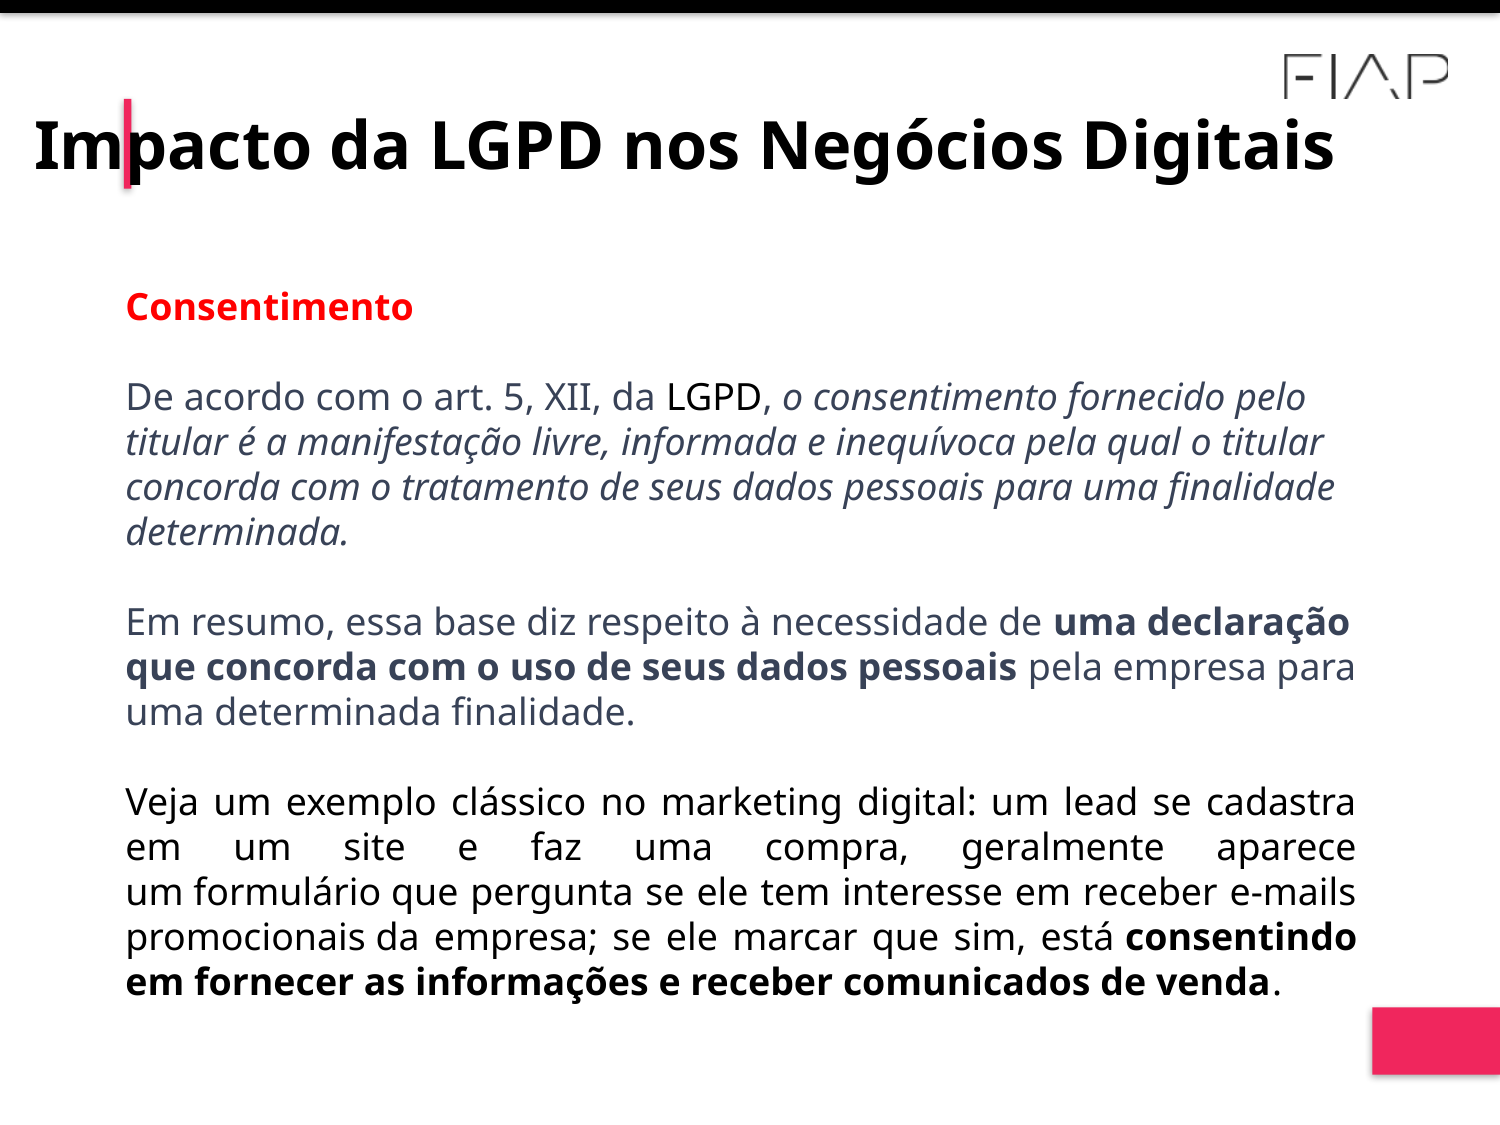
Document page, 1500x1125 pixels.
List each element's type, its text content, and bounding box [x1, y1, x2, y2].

text_box [0, 0, 1500, 14]
text_box [1372, 1007, 1500, 1075]
text_box Consentimento De acordo com o art. 5, XII, da LGPD, o consentimento fornecido pelo titular é a manifestação livre, informada e inequívoca pela qual o titular concorda com o tratamento de seus dados pessoais para uma finalidade determinada. Em resumo, essa base diz respeito à necessidade de uma declaração que concorda com o uso de seus dados pessoais pela empresa para uma determinada finalidade. Veja um exemplo clássico no marketing digital: um lead se cadastra em um site e faz uma compra, geralmente aparece um formulário que pergunta se ele tem interesse em receber e-mails promocionais da empresa; se ele marcar que sim, está consentindo em fornecer as informações e receber comunicados de venda. [110, 275, 1373, 1011]
text_box Impacto da LGPD nos Negócios Digitais [19, 95, 1352, 191]
picture [1283, 53, 1449, 99]
